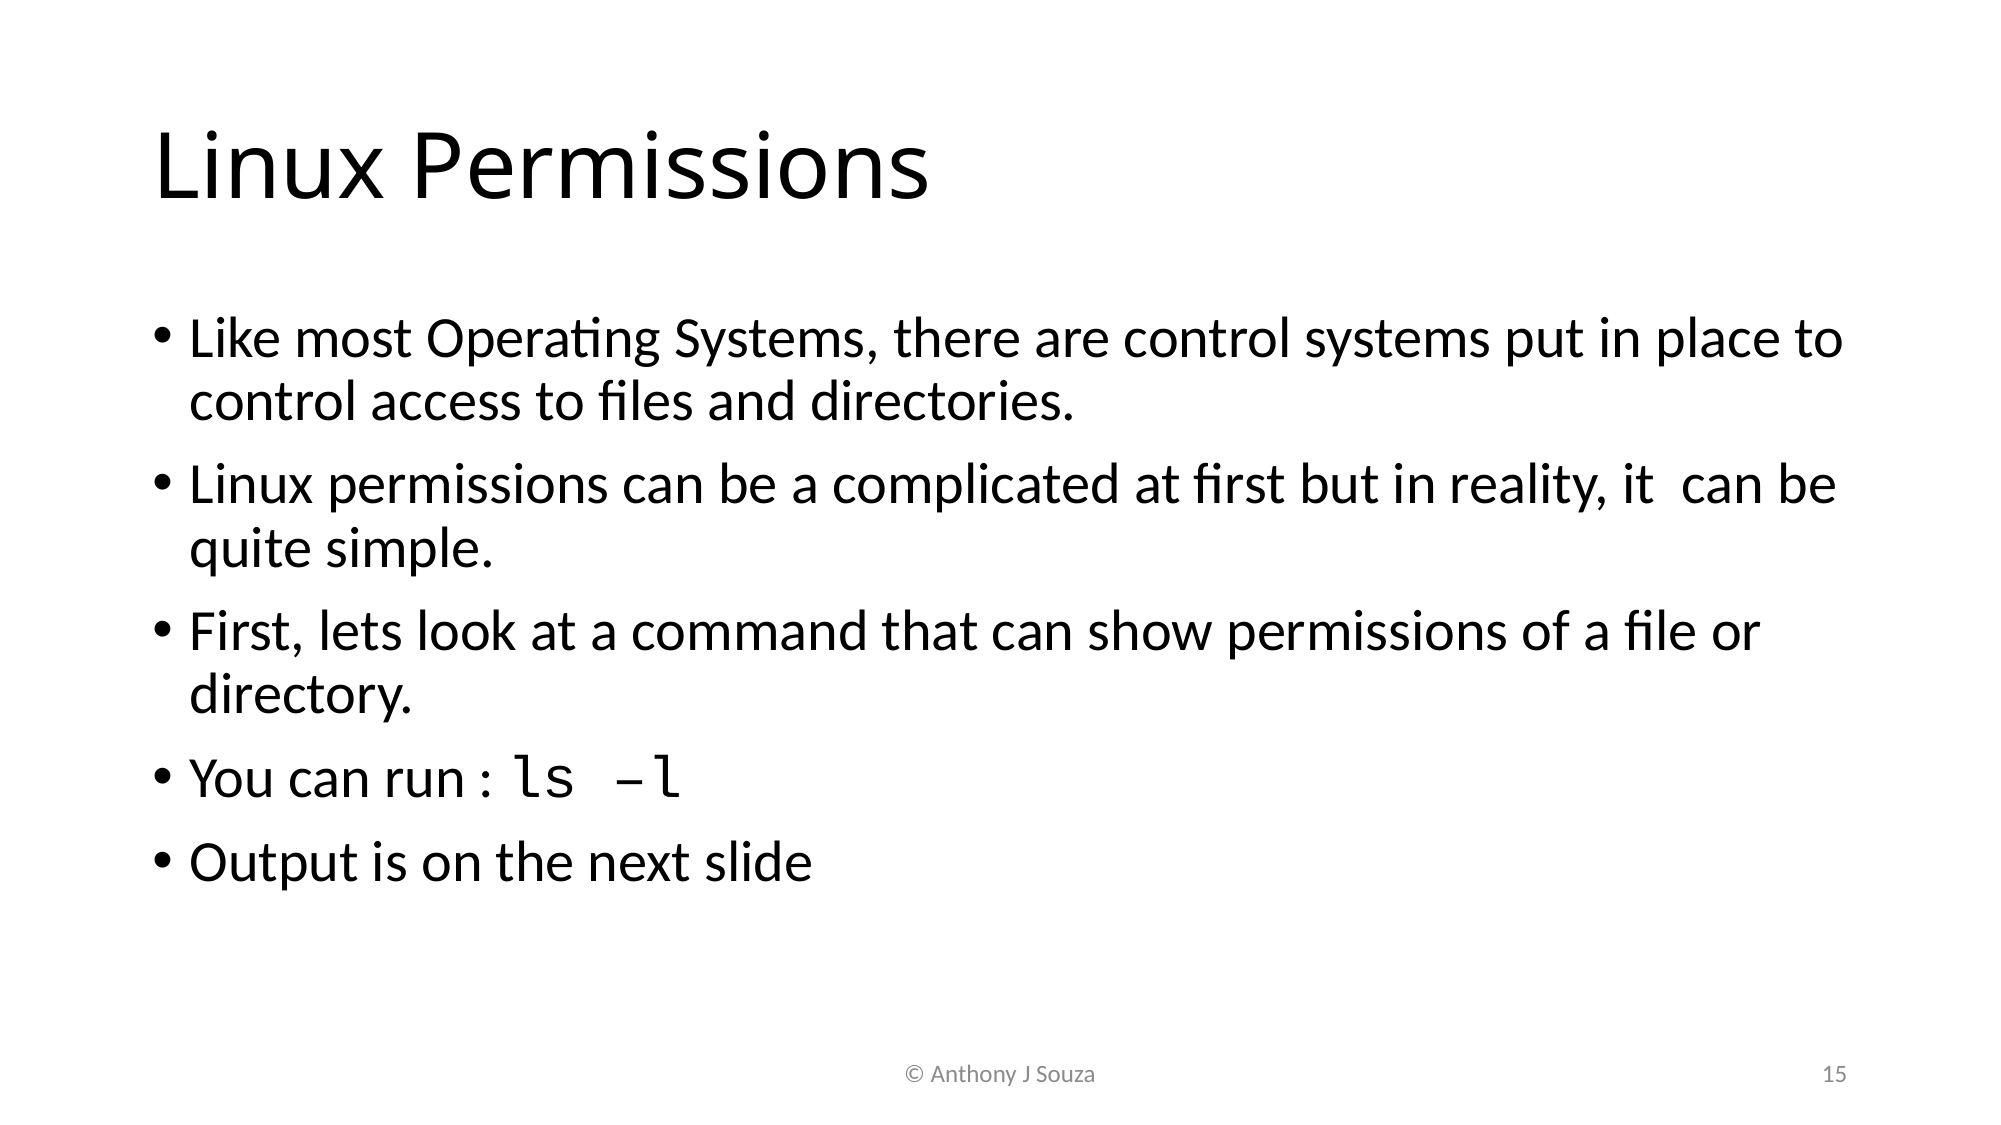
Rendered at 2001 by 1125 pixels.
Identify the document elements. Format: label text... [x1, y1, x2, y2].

list Like most Operating Systems, there are control systems put in place to control access to files and directories. Linux permissions can be a complicated at first but in reality, it can be quite simple. First, lets look at a command that can show permissions of a file or directory. You can run : ls –l Output is on the next slide [137, 299, 1863, 1014]
title Linux Permissions [137, 59, 1863, 278]
footer © Anthony J Souza [662, 1042, 1338, 1103]
slide_number 15 [1412, 1042, 1863, 1103]
